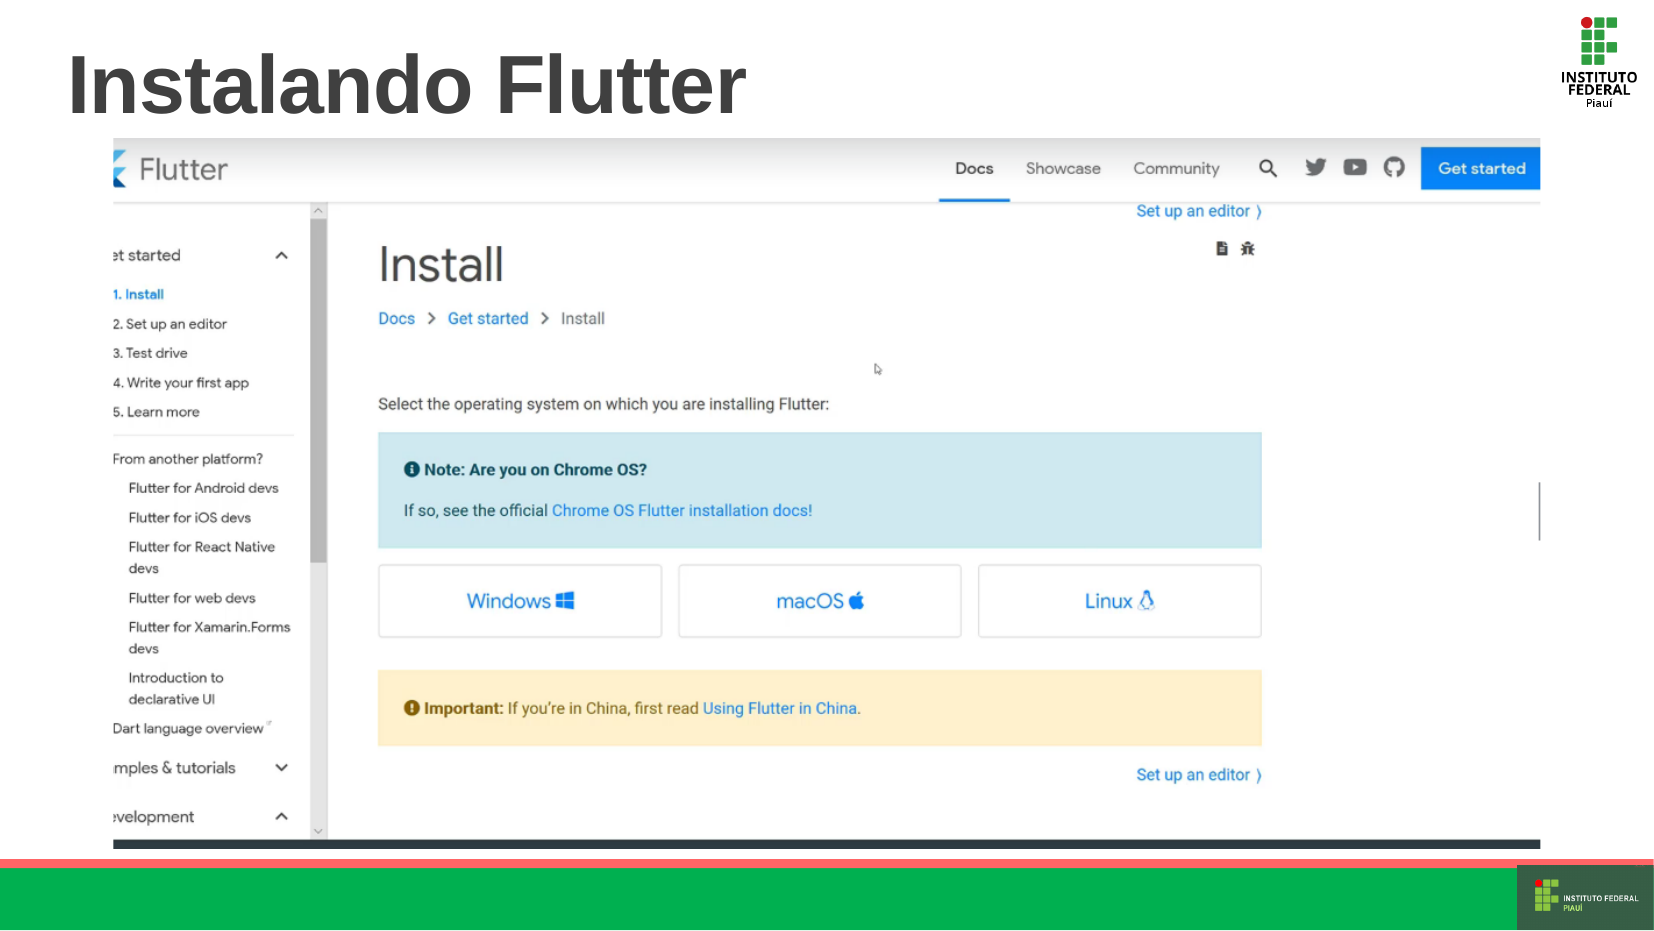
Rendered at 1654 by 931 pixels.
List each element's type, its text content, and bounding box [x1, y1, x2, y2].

title Instalando Flutter [52, 38, 1417, 139]
picture [1544, 15, 1654, 109]
picture [112, 137, 1541, 849]
picture [1517, 865, 1654, 930]
